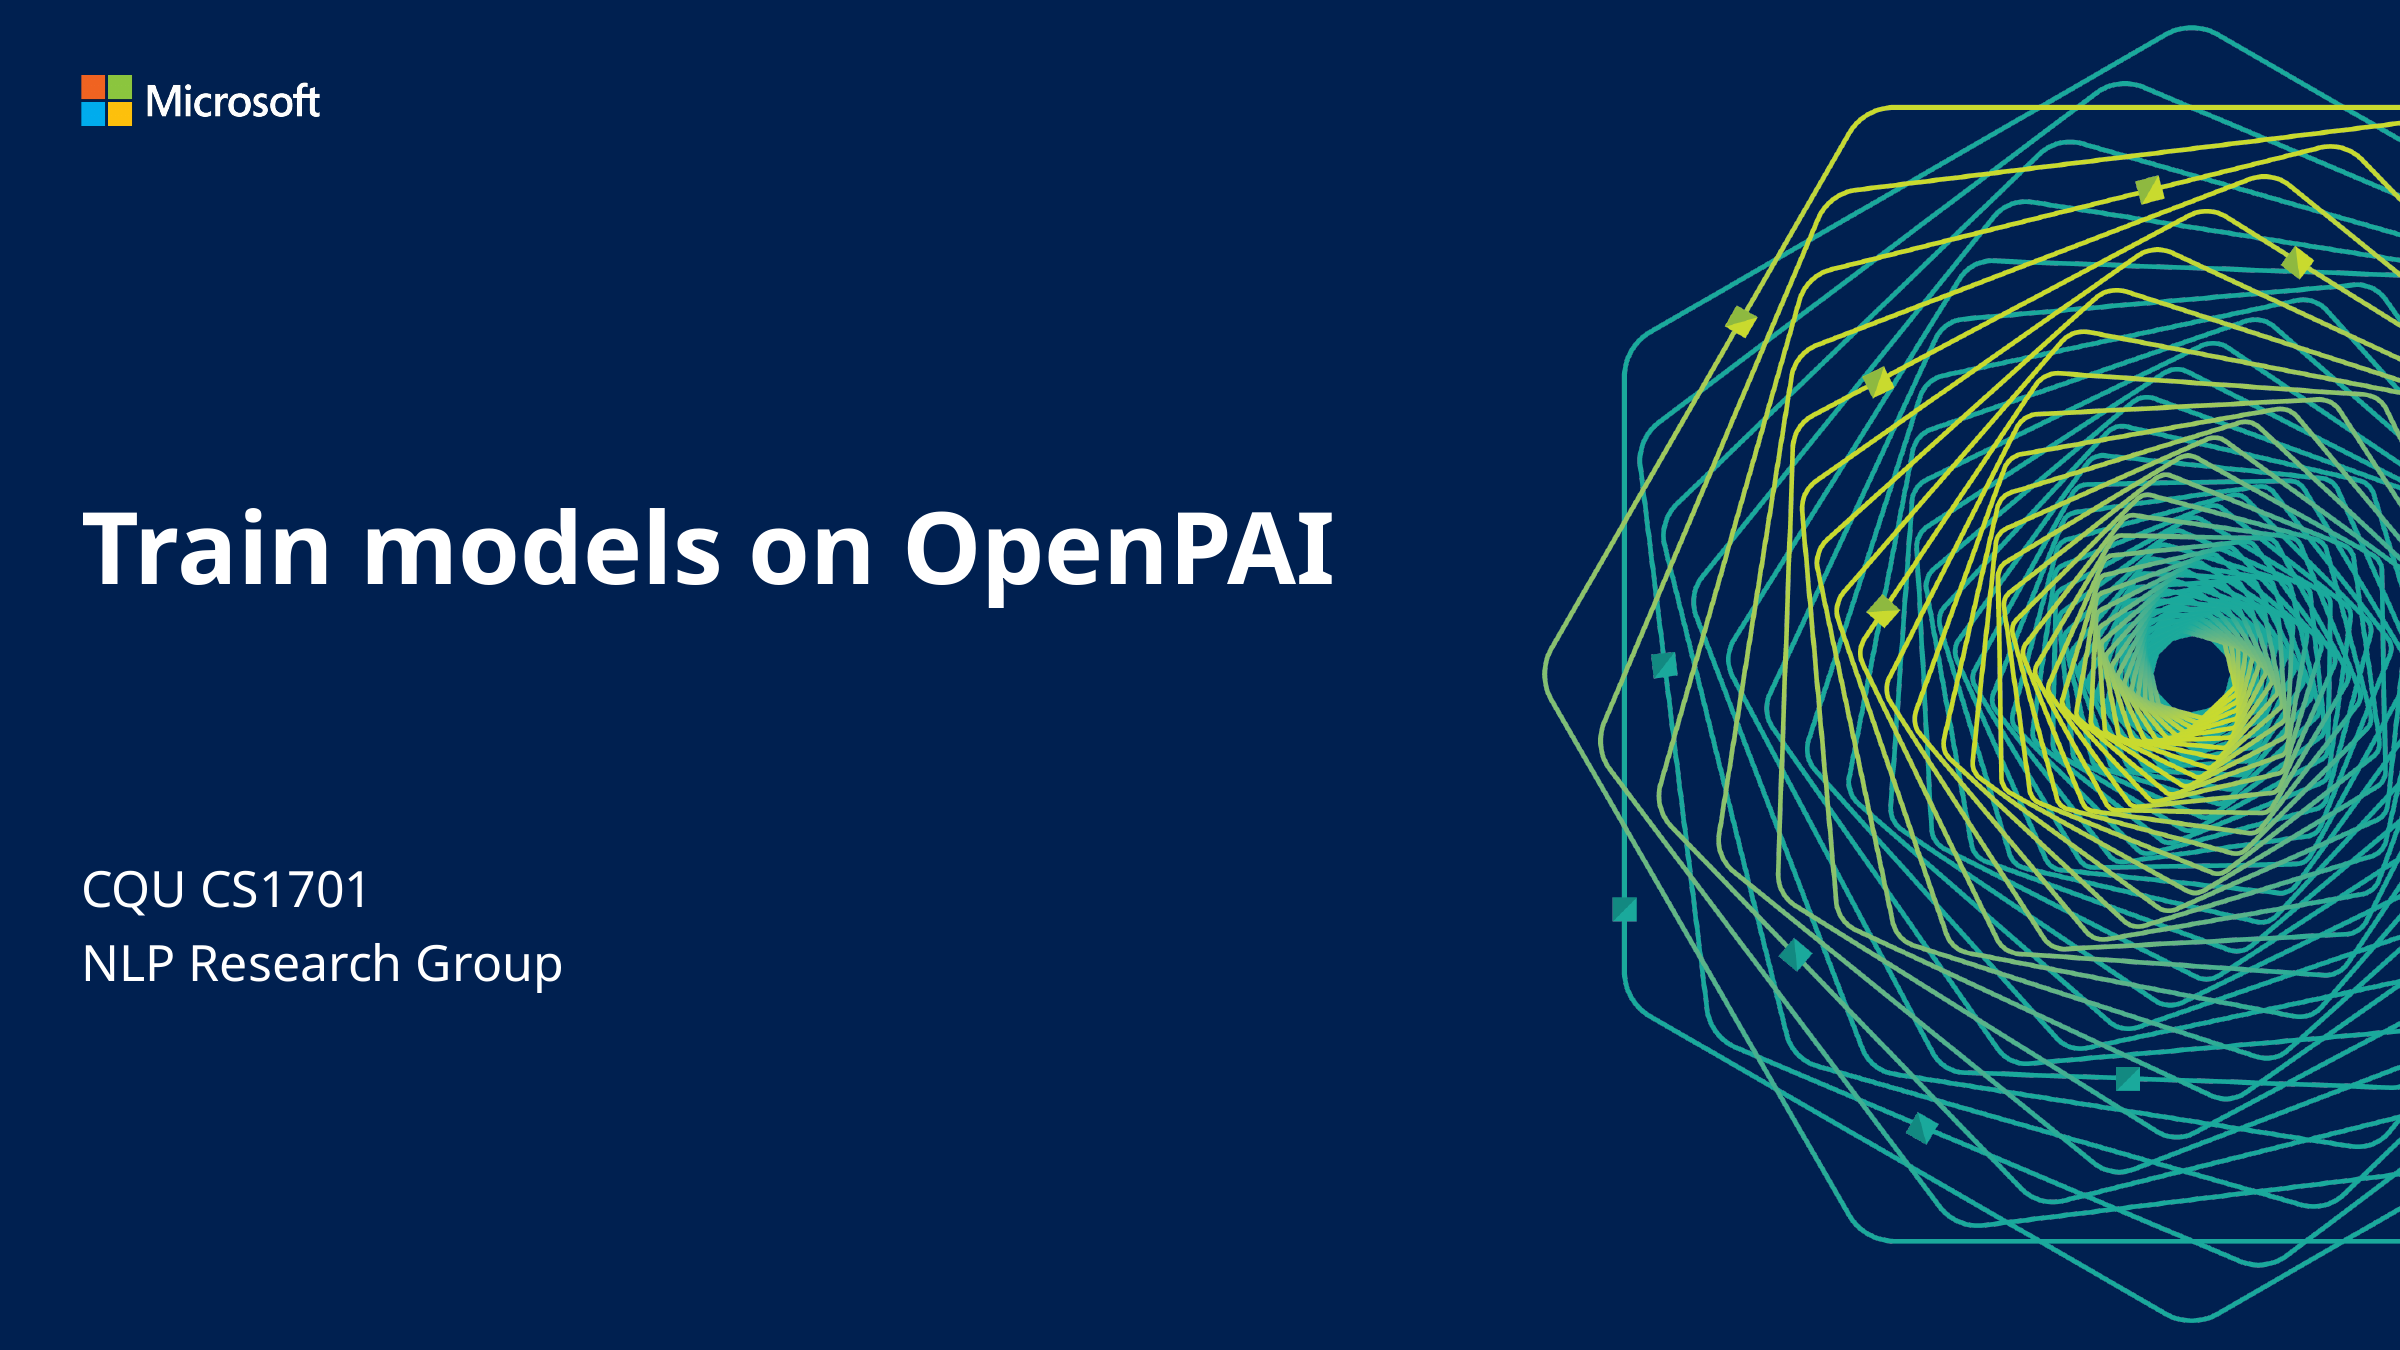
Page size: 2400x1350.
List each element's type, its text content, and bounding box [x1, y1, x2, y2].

title Train models on OpenPAI [60, 473, 1454, 799]
picture [1542, 25, 2400, 1323]
list CQU CS1701 NLP Research Group [60, 853, 1394, 1000]
